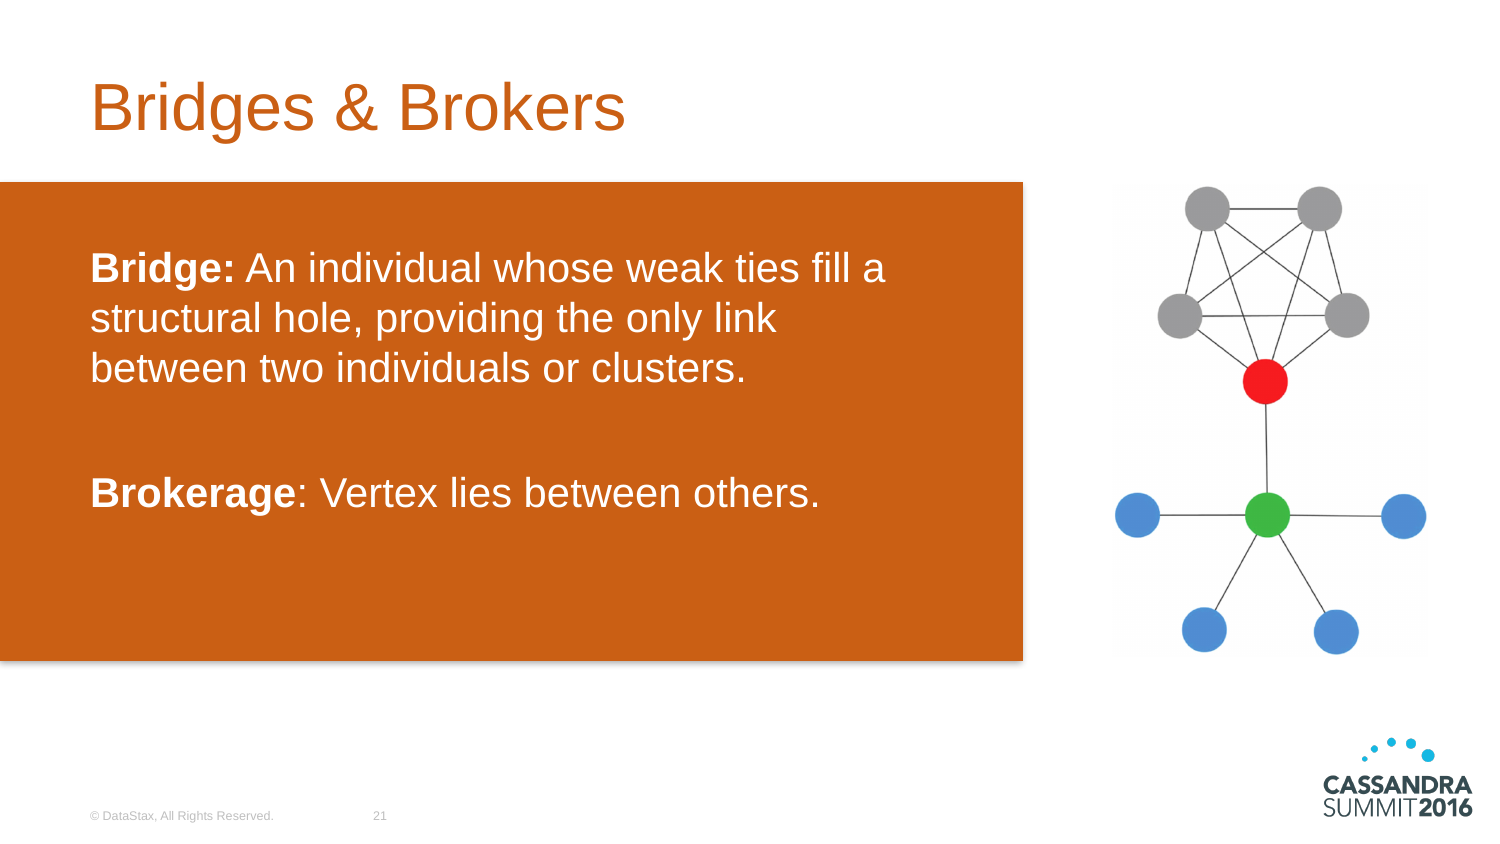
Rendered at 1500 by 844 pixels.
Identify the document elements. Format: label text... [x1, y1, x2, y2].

footer © DataStax, All Rights Reserved. [75, 793, 337, 839]
picture [1320, 734, 1475, 819]
slide_number 21 [346, 793, 414, 839]
title Bridges & Brokers [75, 33, 1425, 175]
picture [1112, 183, 1428, 657]
list Bridge: An individual whose weak ties fill a structural hole, providing the only link between two individuals or clusters. Brokerage: Vertex lies between others. [75, 232, 939, 292]
